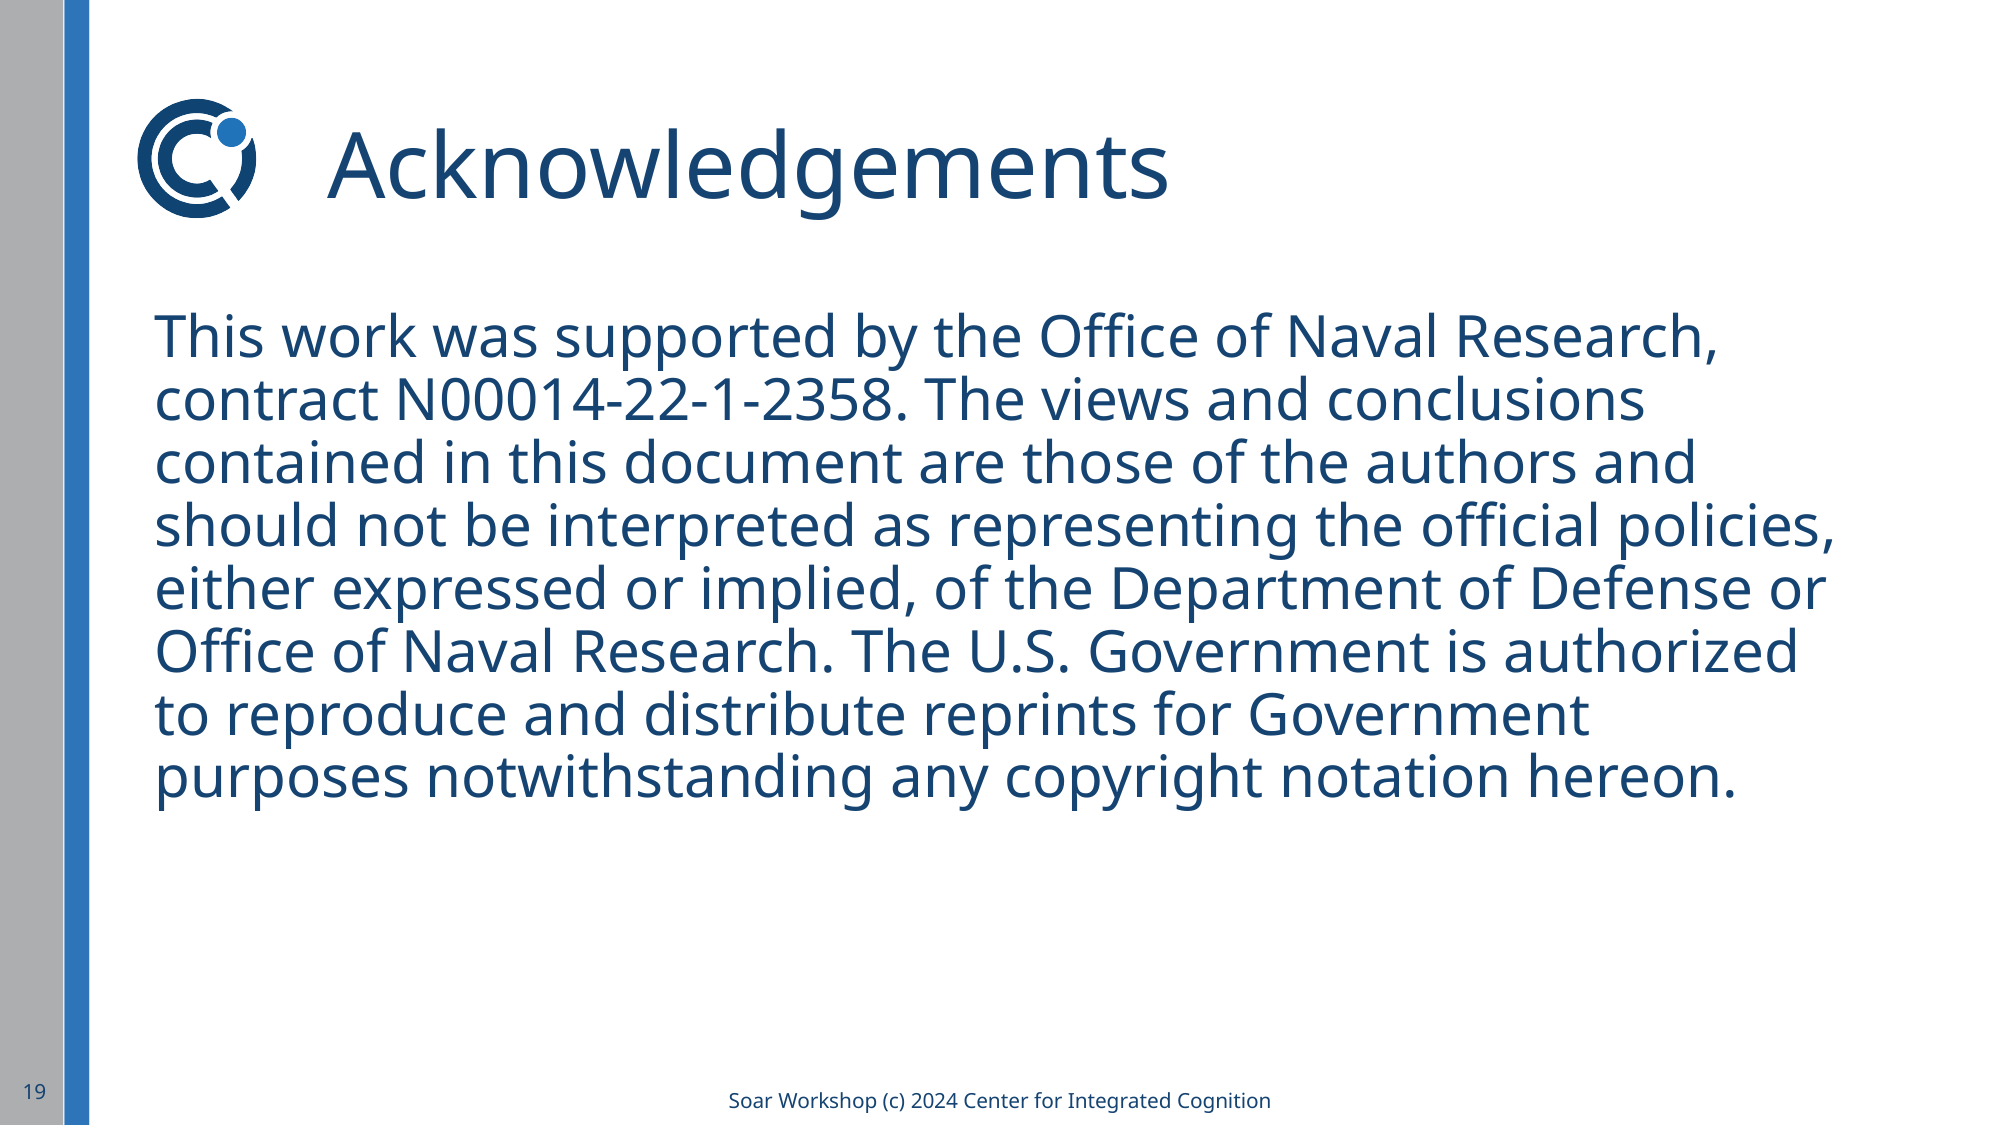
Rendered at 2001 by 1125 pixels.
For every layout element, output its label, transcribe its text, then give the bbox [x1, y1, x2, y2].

slide_number 19 [0, 1062, 62, 1123]
title Acknowledgements [312, 59, 1863, 278]
list This work was supported by the Office of Naval Research, contract N00014-22-1-2358. The views and conclusions contained in this document are those of the authors and should not be interpreted as representing the official policies, either expressed or implied, of the Department of Defense or Office of Naval Research. The U.S. Government is authorized to reproduce and distribute reprints for Government purposes notwithstanding any copyright notation hereon. [139, 299, 1865, 1014]
footer Soar Workshop (c) 2024 Center for Integrated Cognition [662, 1083, 1338, 1121]
picture [122, 89, 279, 232]
